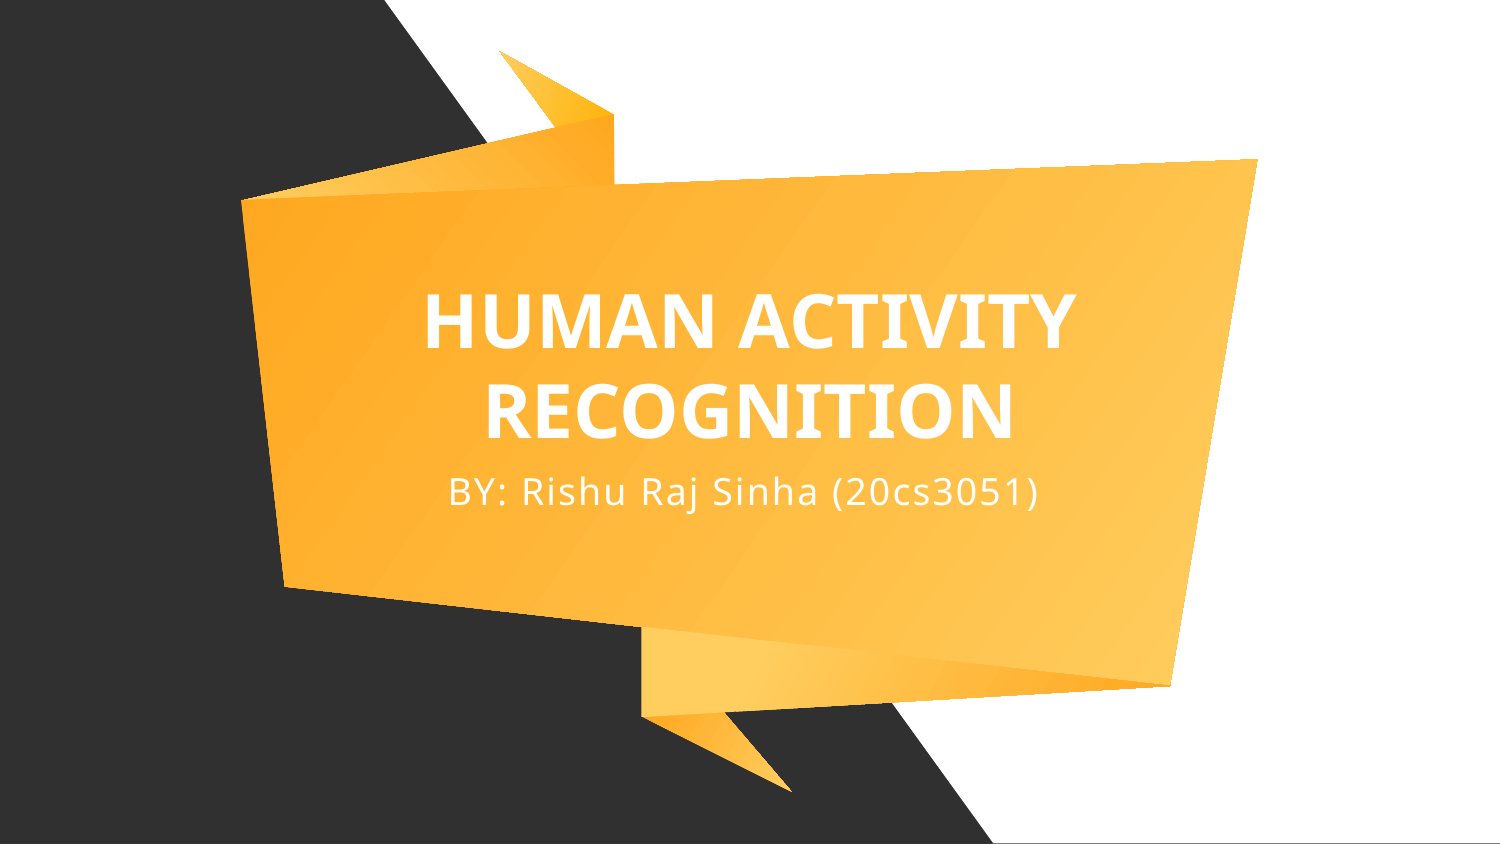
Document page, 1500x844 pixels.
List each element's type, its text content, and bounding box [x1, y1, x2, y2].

title Human activity recognition [359, 266, 1141, 461]
subtitle BY: Rishu Raj Sinha (20cs3051) [358, 460, 1140, 539]
